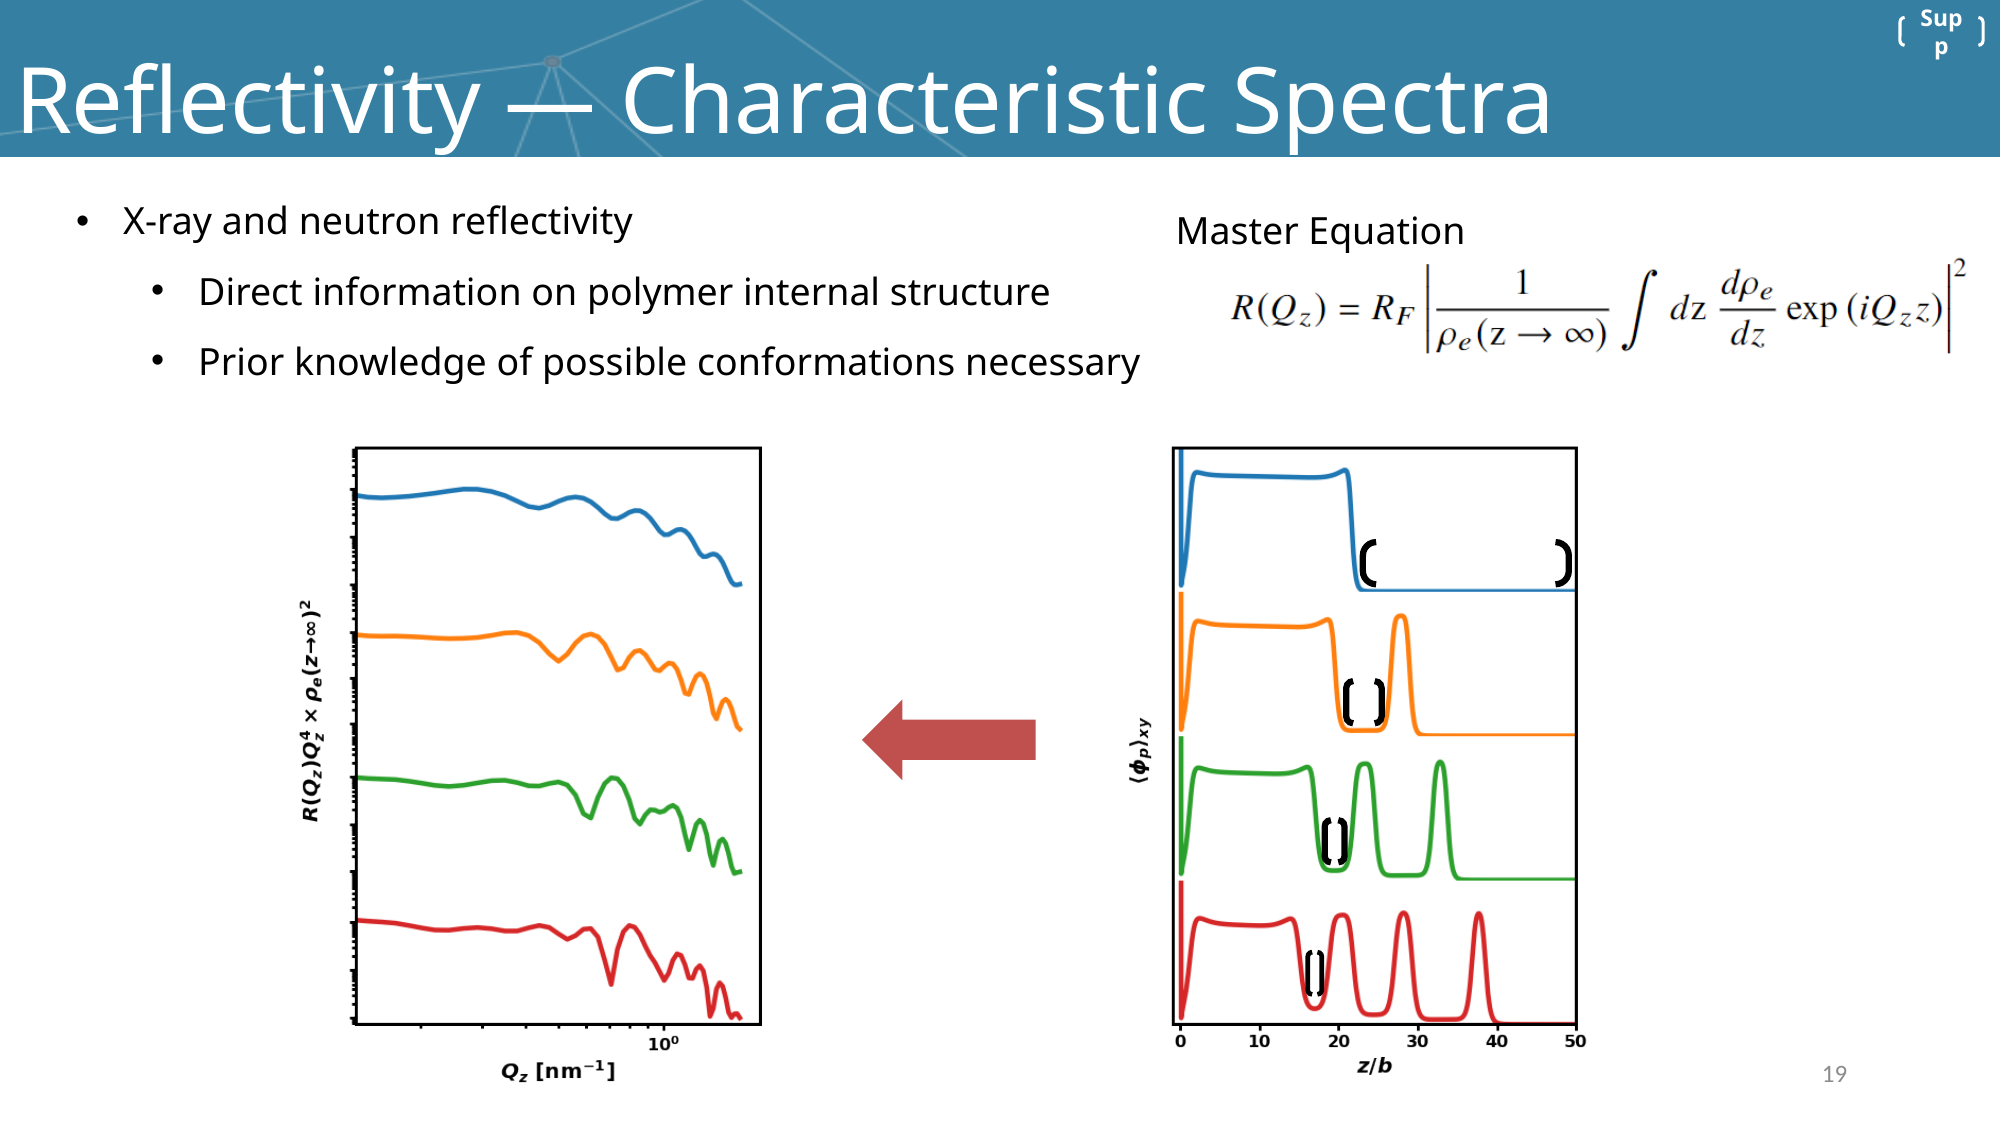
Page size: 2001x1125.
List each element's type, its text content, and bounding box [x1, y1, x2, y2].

slide_number 19 [1823, 1042, 1863, 1103]
text_box [107, 513, 1823, 1117]
text_box X-ray and neutron reflectivity Direct information on polymer internal structure Prior knowledge of possible conformations necessary [61, 190, 1202, 390]
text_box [1169, 199, 1970, 382]
title Reflectivity — Characteristic Spectra [0, 22, 1725, 154]
text_box [860, 697, 1037, 783]
picture [1076, 440, 1826, 1093]
picture [149, 440, 852, 1093]
